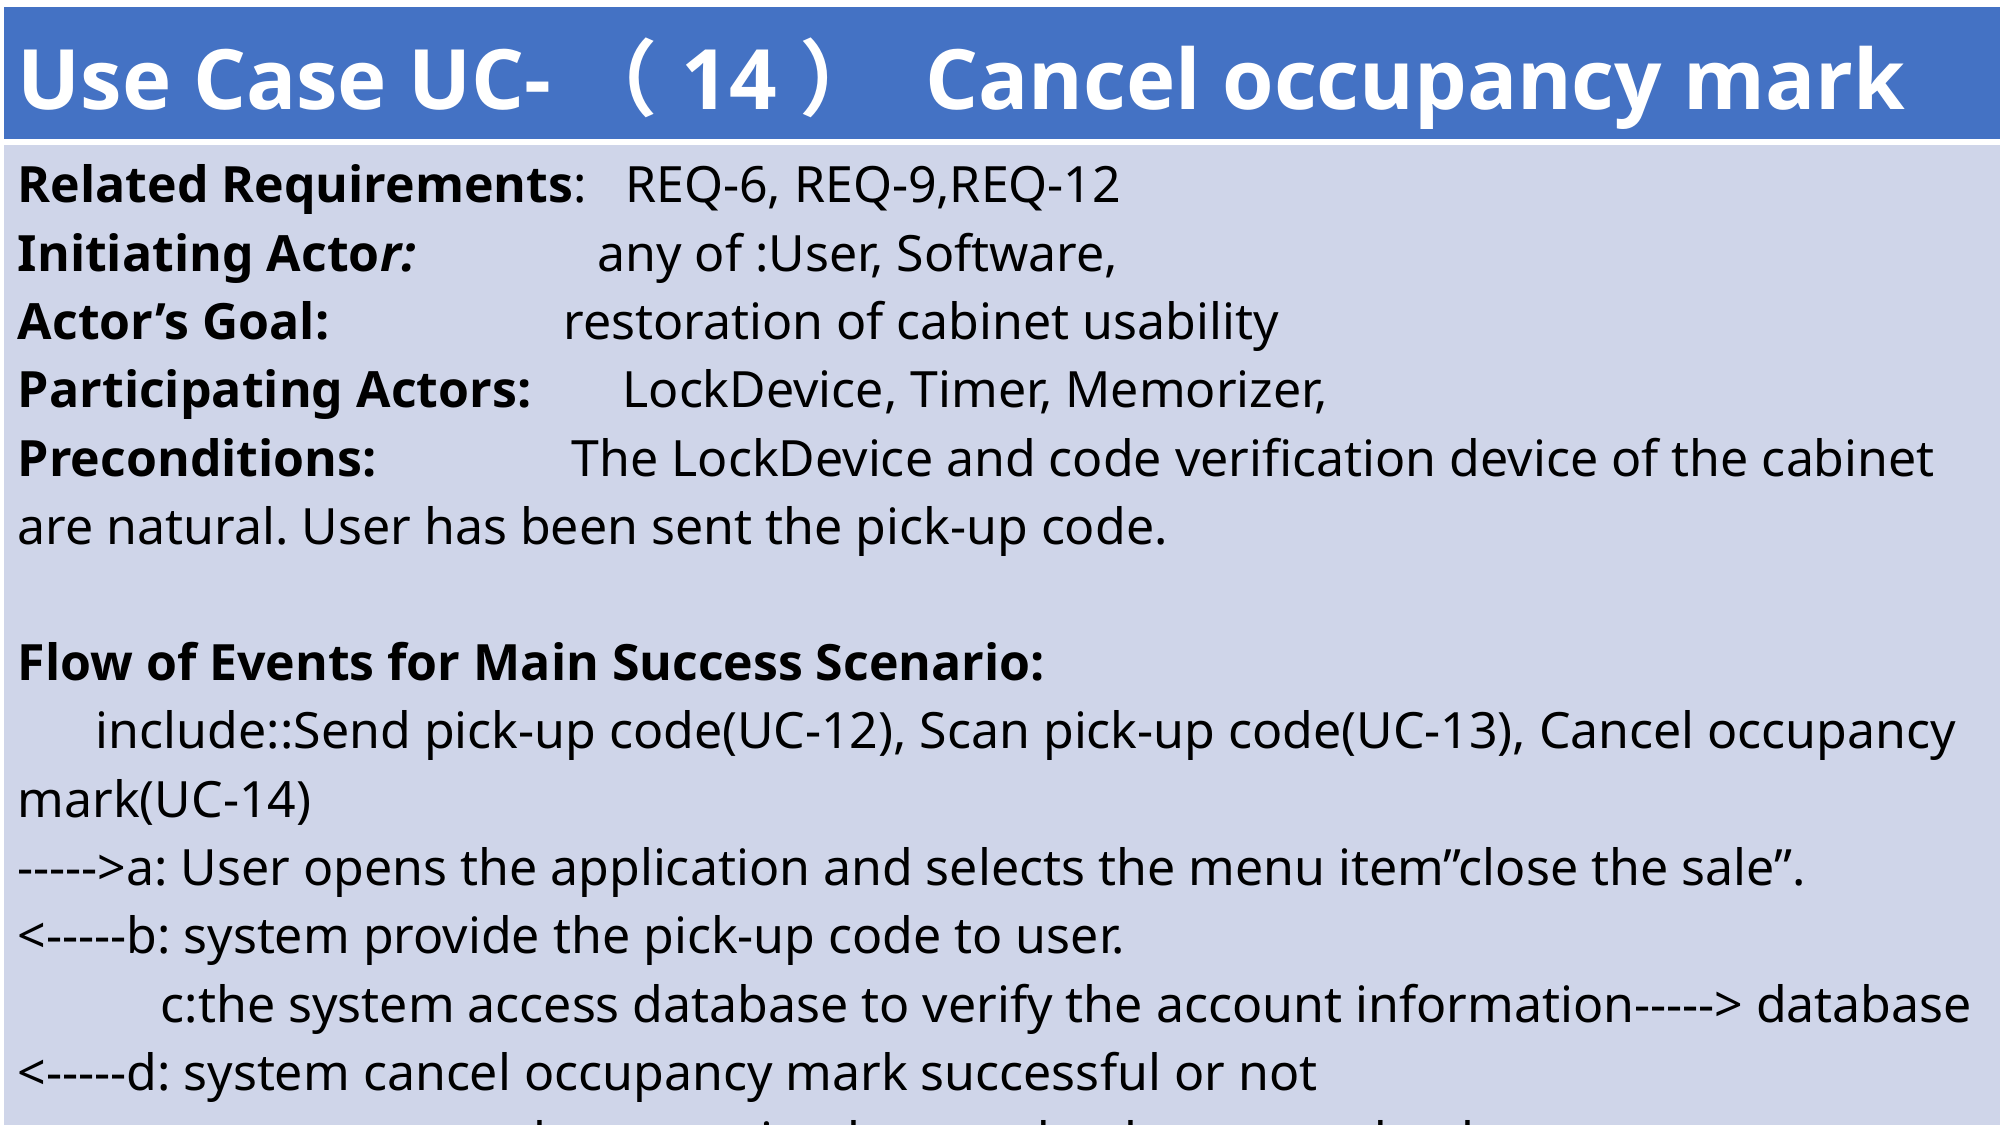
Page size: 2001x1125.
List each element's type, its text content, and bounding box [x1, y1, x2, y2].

table_cell Related Requirements: REQ-6, REQ-9,REQ-12 Initiating Actor: any of :User, Software, Actor’s Goal: restoration of cabinet usability Participating Actors: LockDevice, Timer, Memorizer, Preconditions: The LockDevice and code verification device of the cabinet are natural. User has been sent the pick-up code. Flow of Events for Main Success Scenario: include::Send pick-up code(UC-12), Scan pick-up code(UC-13), Cancel occupancy mark(UC-14) ----->a: User opens the application and selects the menu item”close the sale”. <-----b: system provide the pick-up code to user. c:the system access database to verify the account information-----> database <-----d: system cancel occupancy mark successful or not e:system store the operation logs to database-----> database [4, 145, 2000, 1125]
table_header Use Case UC-（14） Cancel occupancy mark [4, 7, 2000, 139]
